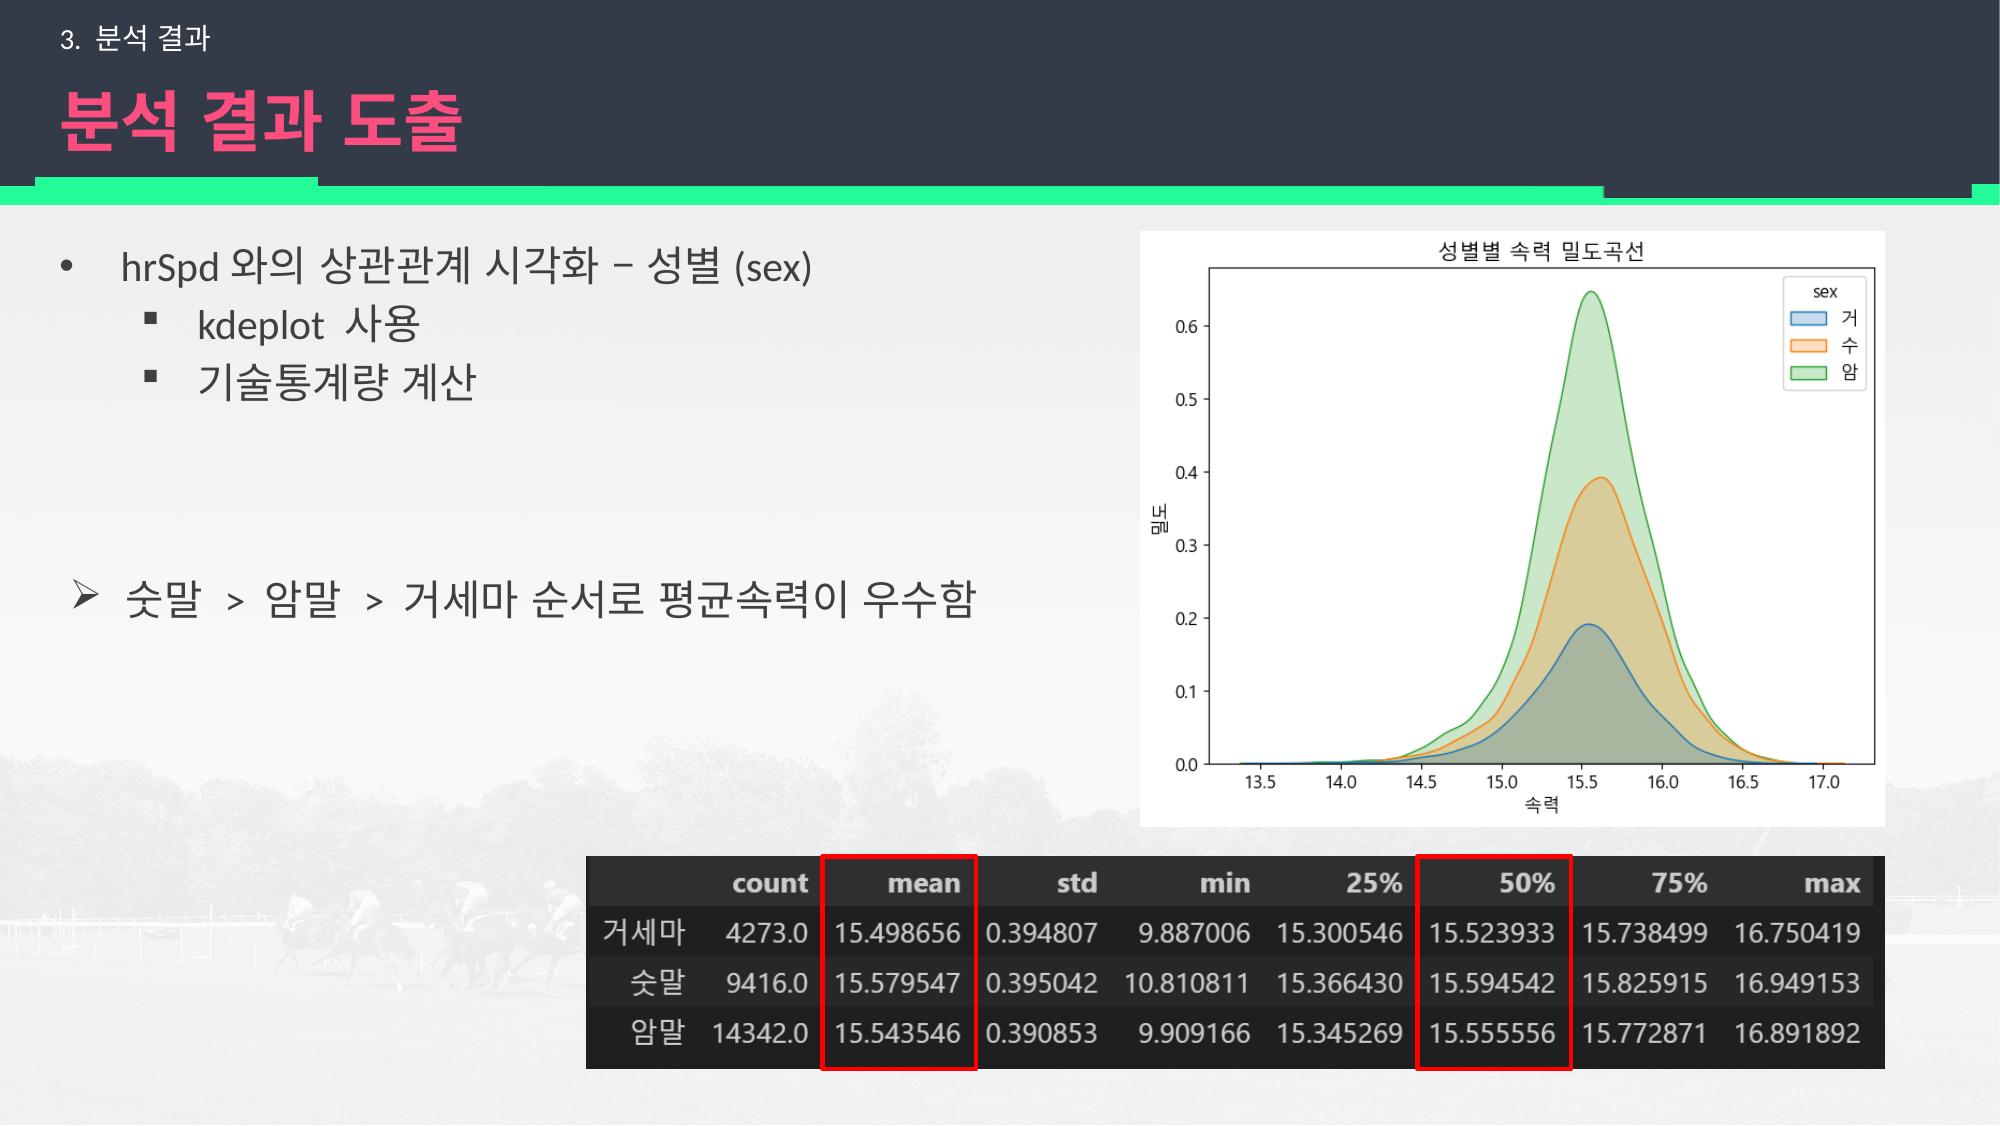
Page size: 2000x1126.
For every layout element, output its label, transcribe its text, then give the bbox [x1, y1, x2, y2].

title 분석 결과 도출 [43, 103, 1401, 186]
picture [0, 0, 2000, 1125]
list hrSpd와의 상관관계 시각화 – 성별(sex) kdeplot 사용 기술통계량 계산 숫말 > 암말 > 거세마 순서로 평균속력이 우수함 [43, 231, 1024, 1024]
text_box 3. 분석 결과 [43, 0, 1401, 103]
